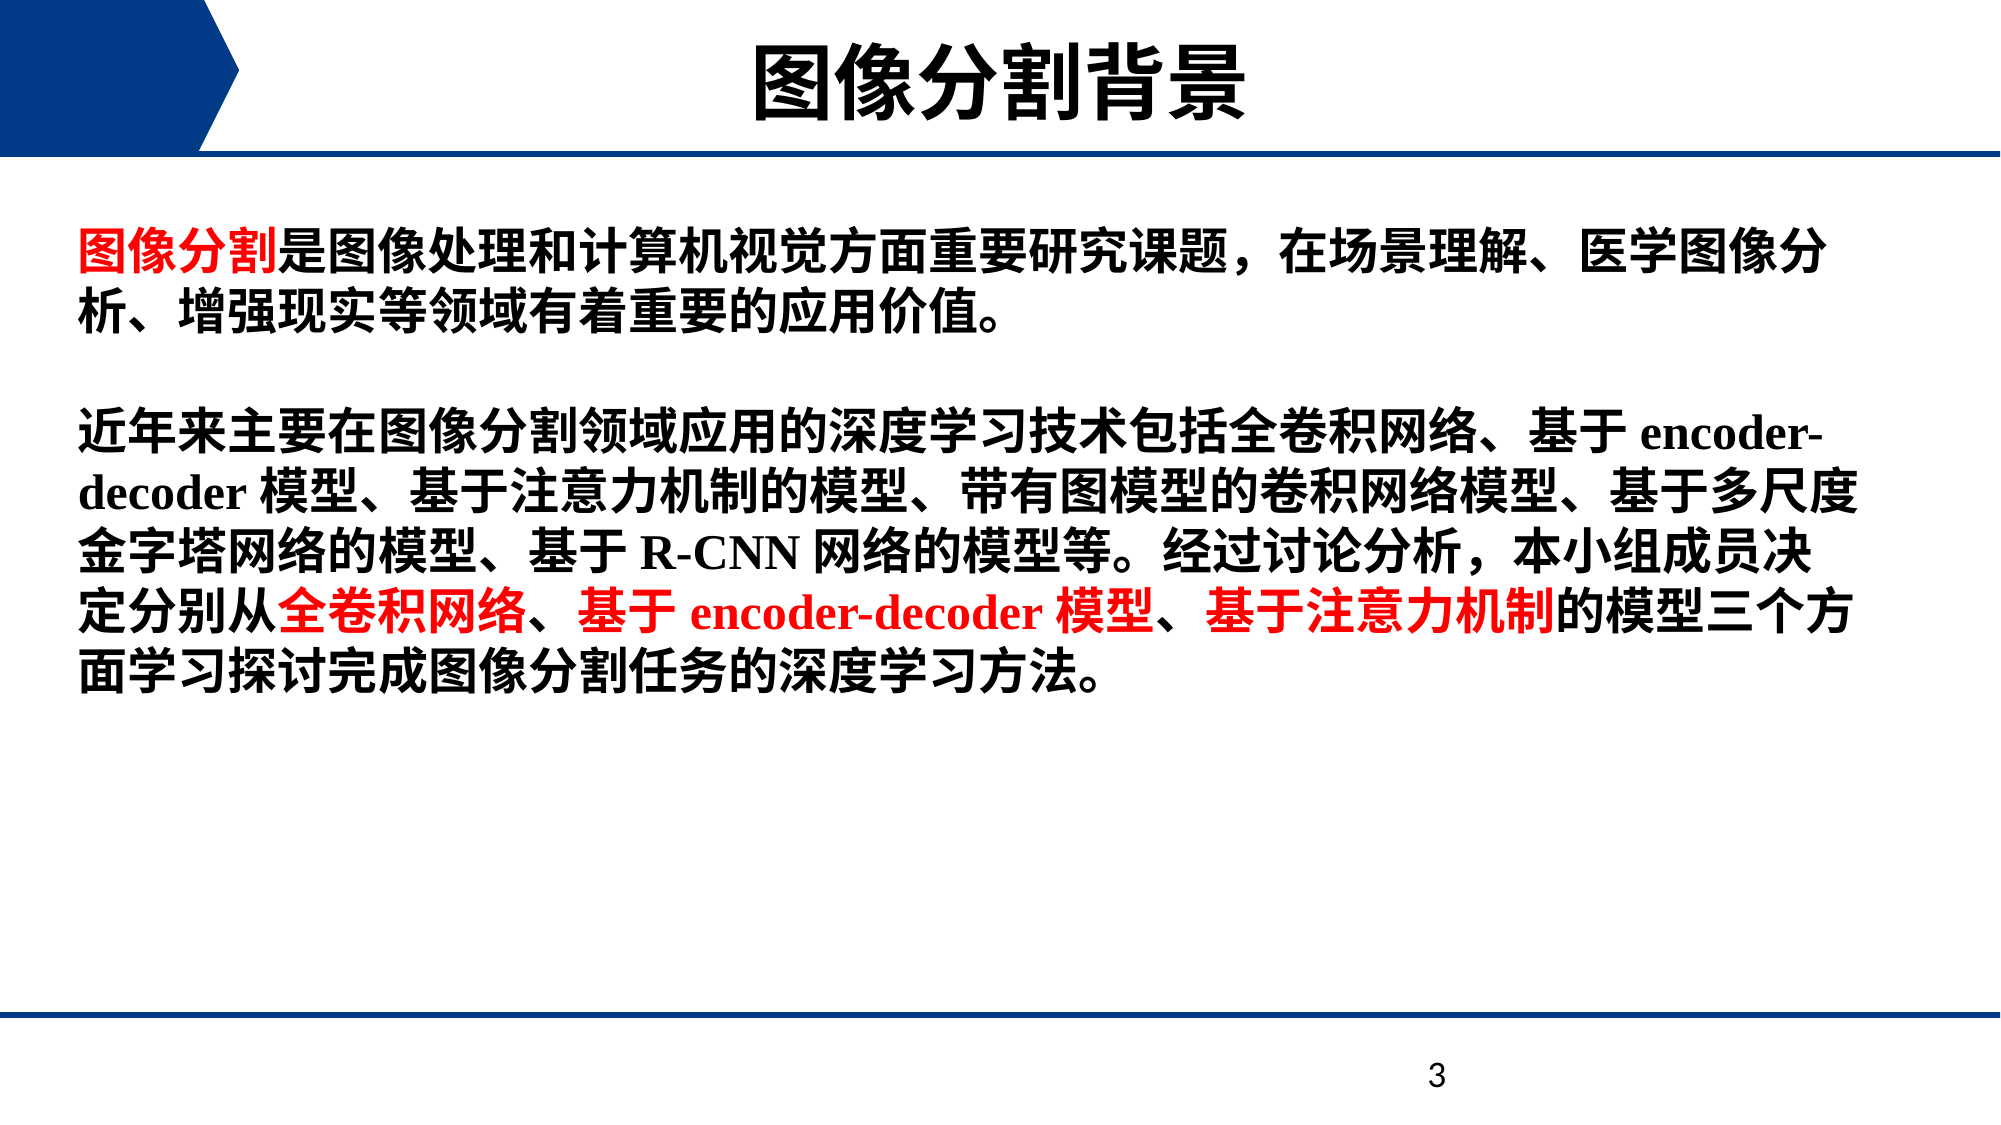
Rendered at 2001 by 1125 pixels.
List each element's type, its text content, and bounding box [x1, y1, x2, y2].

text_box 图像分割背景 [265, 22, 1735, 138]
slide_number 3 [1412, 1042, 1863, 1103]
text_box 图像分割是图像处理和计算机视觉方面重要研究课题，在场景理解、医学图像分析、增强现实等领域有着重要的应用价值。 近年来主要在图像分割领域应用的深度学习技术包括全卷积网络、基于encoder-decoder模型、基于注意力机制的模型、带有图模型的卷积网络模型、基于多尺度金字塔网络的模型、基于R-CNN网络的模型等。经过讨论分析，本小组成员决定分别从全卷积网络、基于encoder-decoder模型、基于注意力机制的模型三个方面学习探讨完成图像分割任务的深度学习方法。 [63, 211, 1877, 707]
